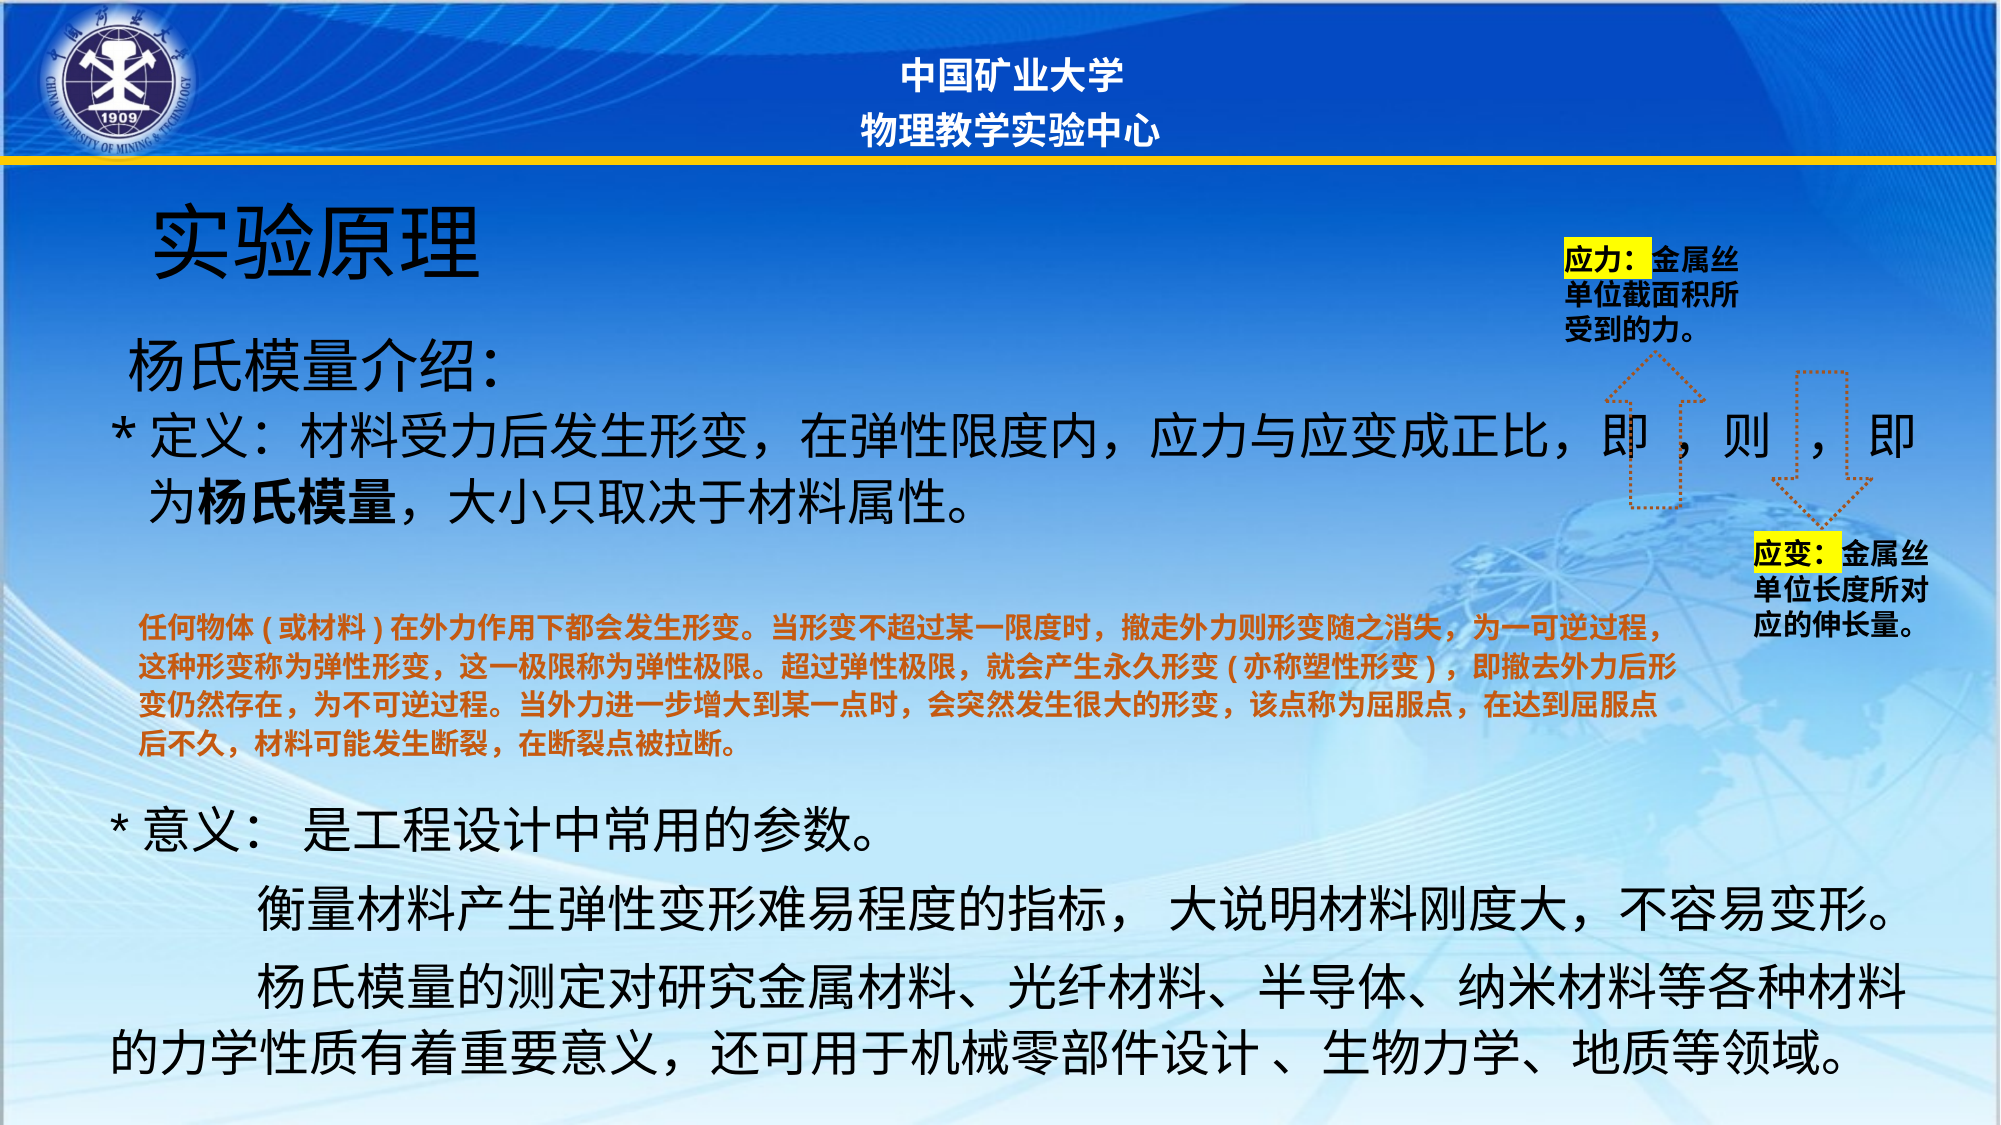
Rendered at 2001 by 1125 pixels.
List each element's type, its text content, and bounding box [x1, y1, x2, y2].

text_box 应变：金属丝单位长度所对应的伸长量。 [1739, 528, 1952, 649]
text_box 实验原理 [65, 199, 566, 295]
picture [0, 0, 2001, 1125]
text_box [1770, 369, 1874, 529]
text_box 应力：金属丝单位截面积所受到的力。 [1549, 233, 1762, 354]
text_box 任何物体(或材料)在外力作用下都会发生形变。当形变不超过某一限度时，撤走外力则形变随之消失，为一可逆过程，这种形变称为弹性形变，这一极限称为弹性极限。超过弹性极限，就会产生永久形变(亦称塑性形变)，即撤去外力后形变仍然存在，为不可逆过程。当外力进一步增大到某一点时，会突然发生很大的形变，该点称为屈服点，在达到屈服点后不久，材料可能发生断裂，在断裂点被拉断。 [48, 598, 1692, 768]
text_box [1604, 349, 1706, 511]
